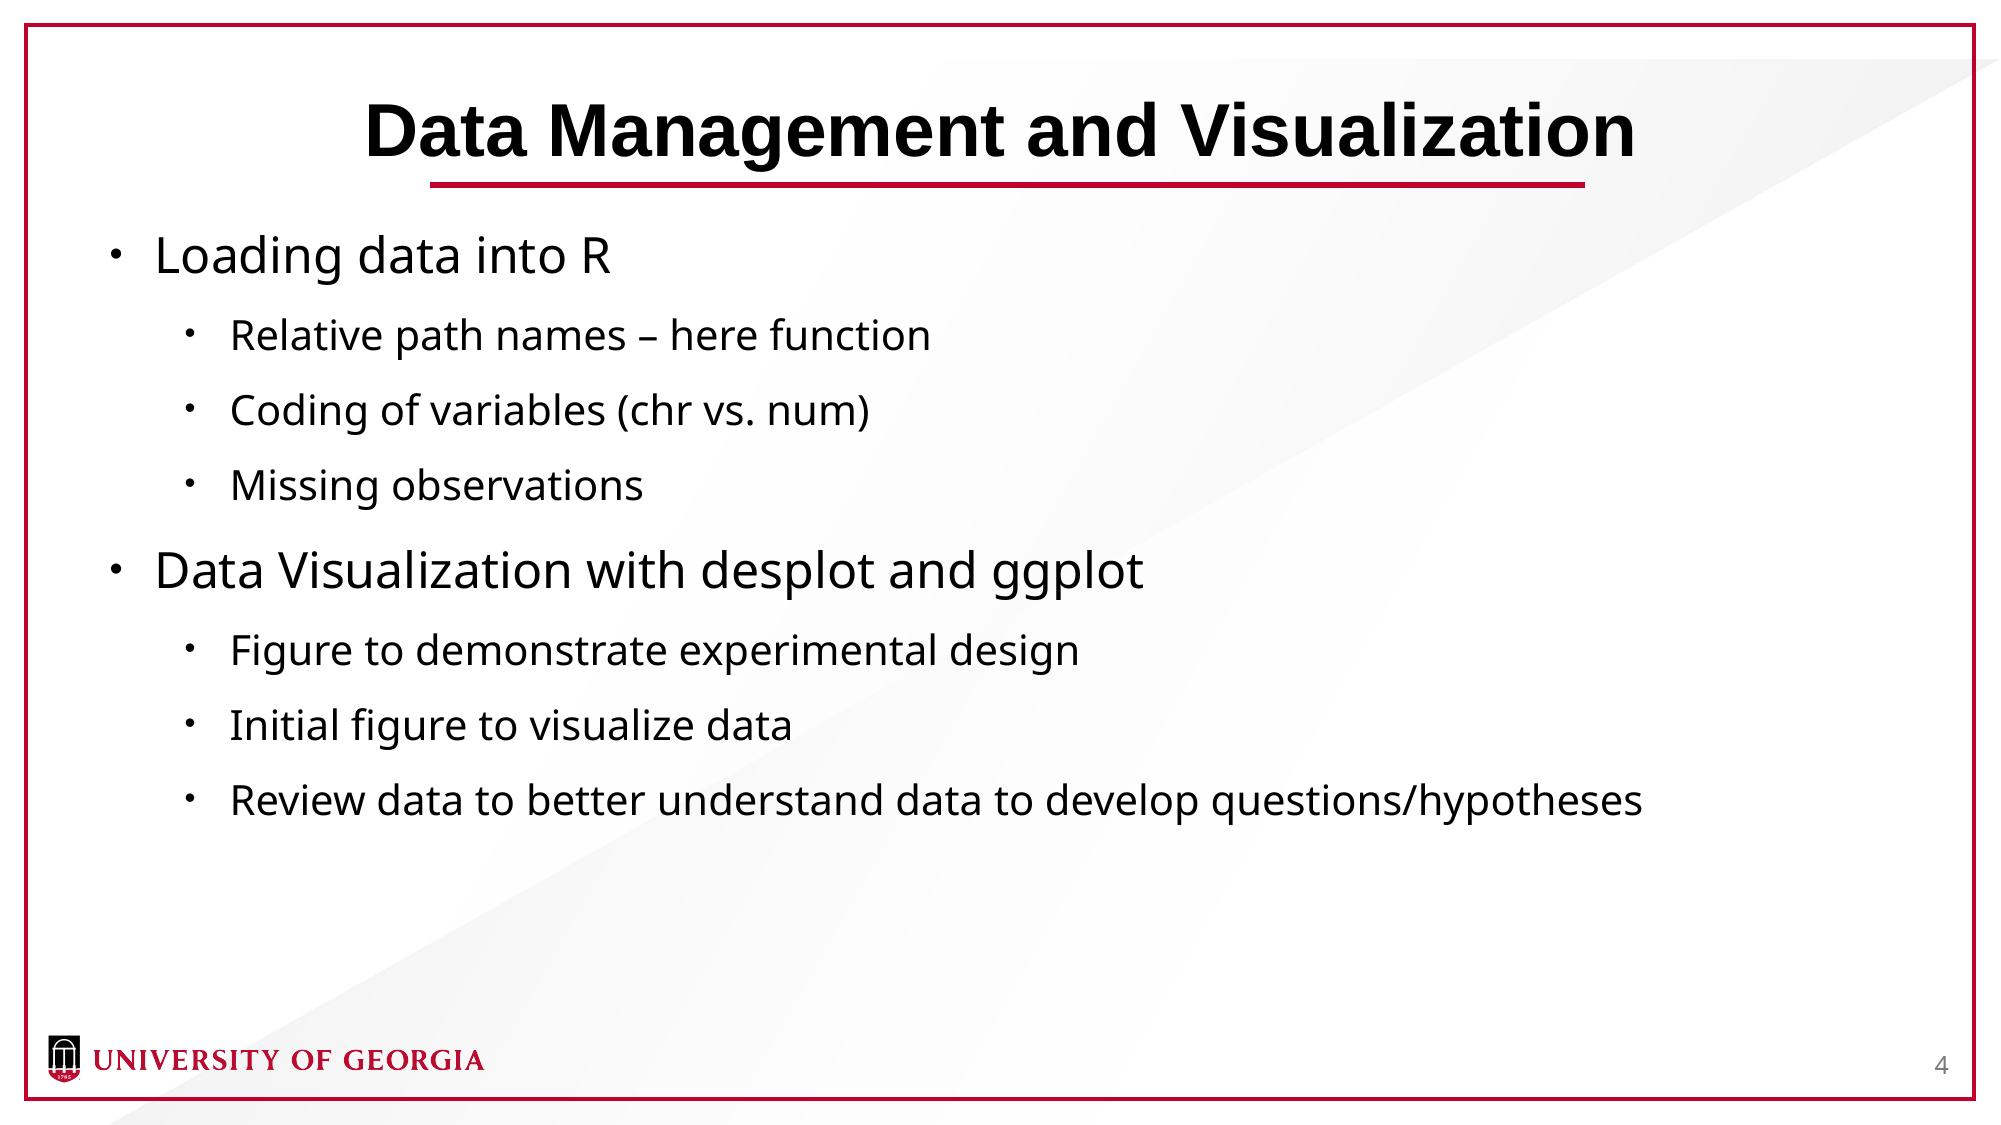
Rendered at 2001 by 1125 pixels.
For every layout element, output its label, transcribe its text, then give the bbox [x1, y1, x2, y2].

picture [0, 58, 2000, 1125]
text_box Data Management and Visualization [20, 19, 1982, 58]
